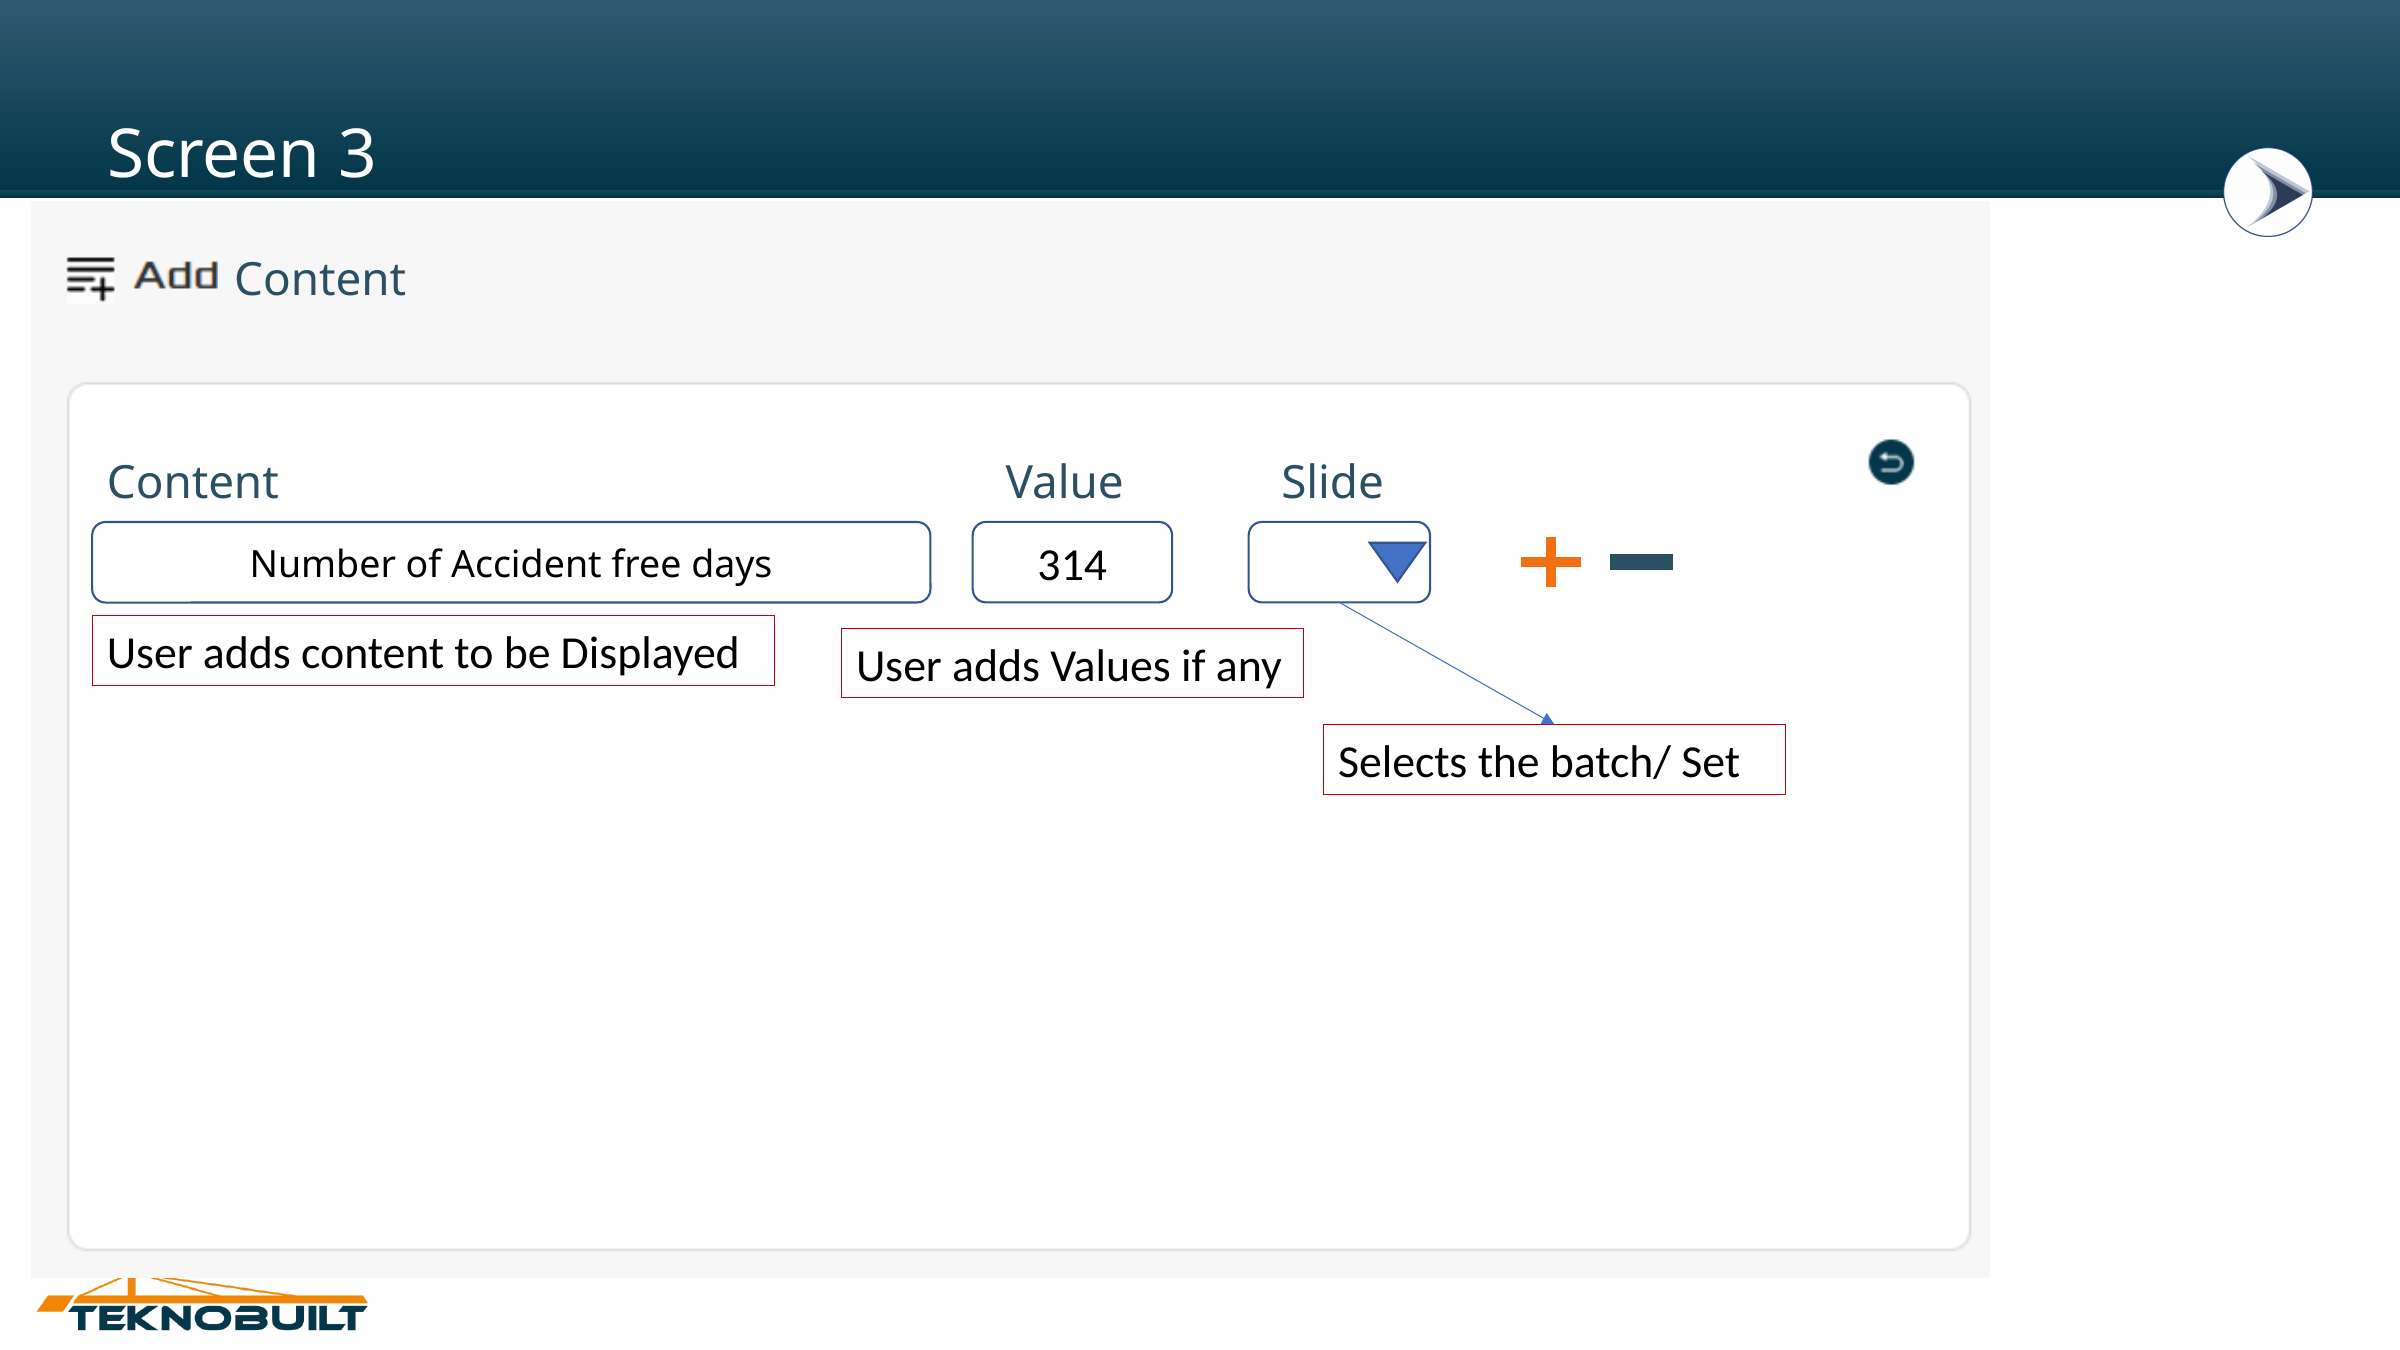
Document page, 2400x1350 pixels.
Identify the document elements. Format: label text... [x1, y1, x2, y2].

list Screen 3 [92, 103, 2287, 202]
picture [2223, 147, 2315, 237]
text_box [31, 201, 1990, 1278]
picture [36, 1278, 389, 1350]
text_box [1339, 602, 1555, 725]
